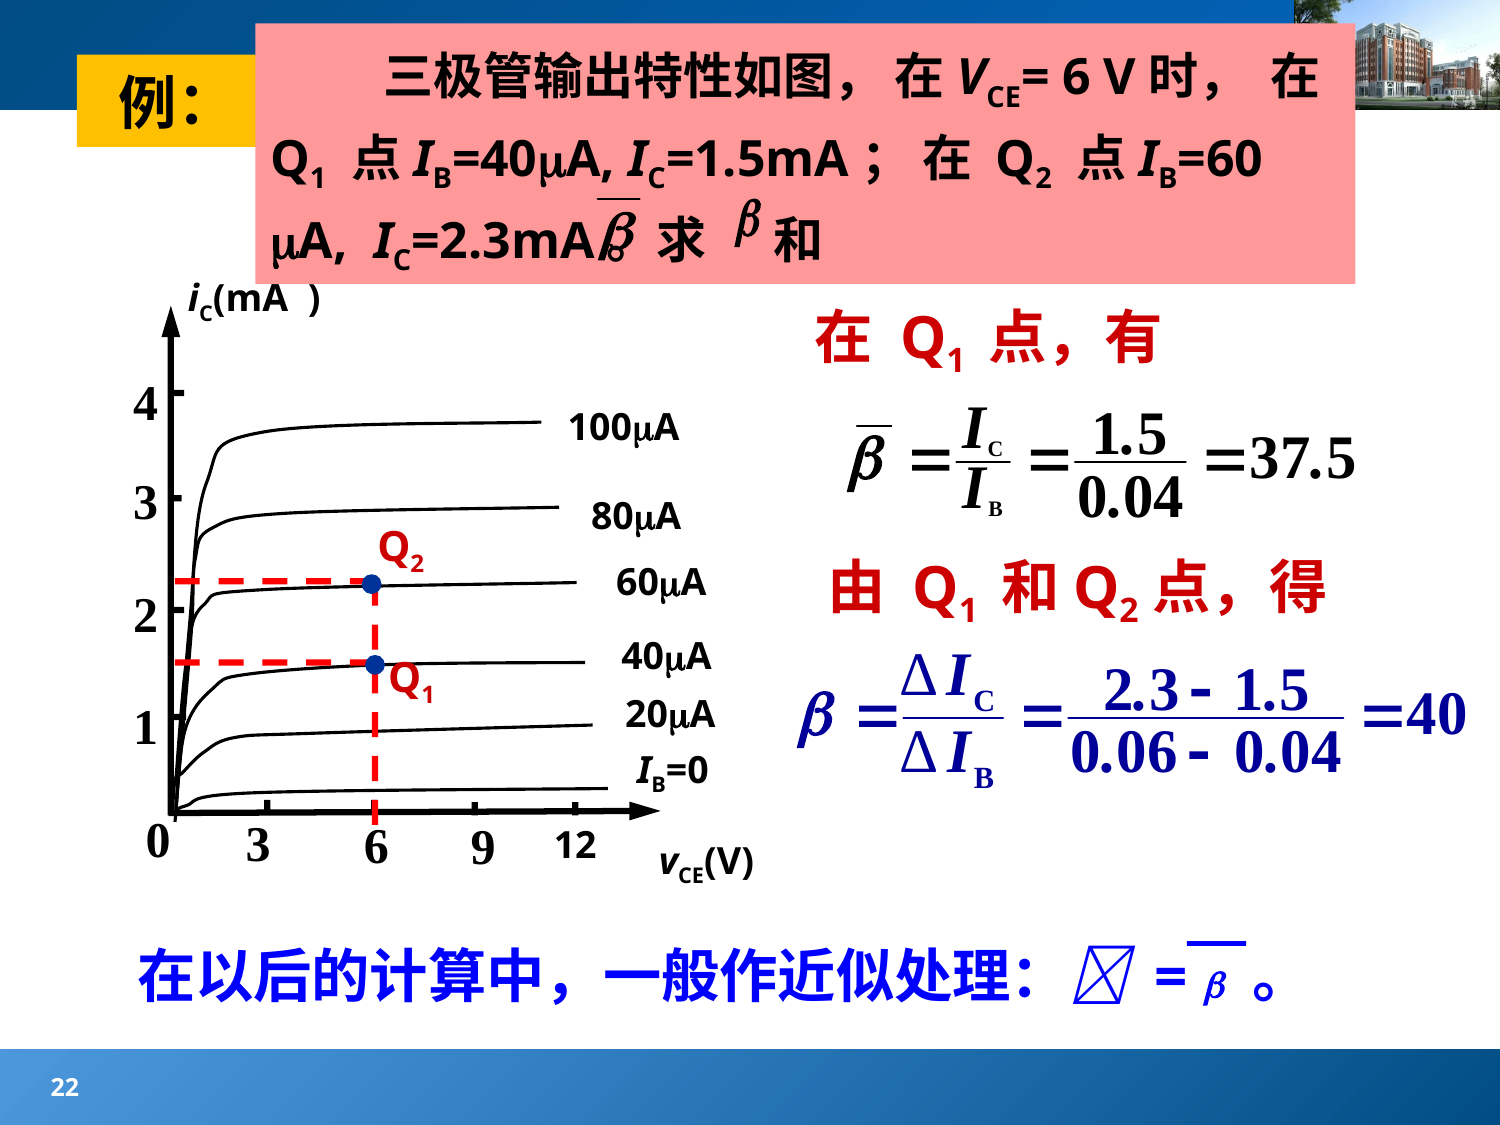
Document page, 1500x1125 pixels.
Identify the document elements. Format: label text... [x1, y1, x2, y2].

text_box 由 Q1 和Q2点，得 [812, 518, 1363, 635]
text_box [122, 931, 1399, 1017]
picture [1294, 0, 1500, 110]
text_box 例： [76, 54, 250, 147]
text_box 在 Q1 点，有 [799, 284, 1263, 387]
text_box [118, 262, 794, 901]
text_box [837, 394, 1363, 526]
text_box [255, 23, 1356, 272]
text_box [798, 637, 1476, 799]
